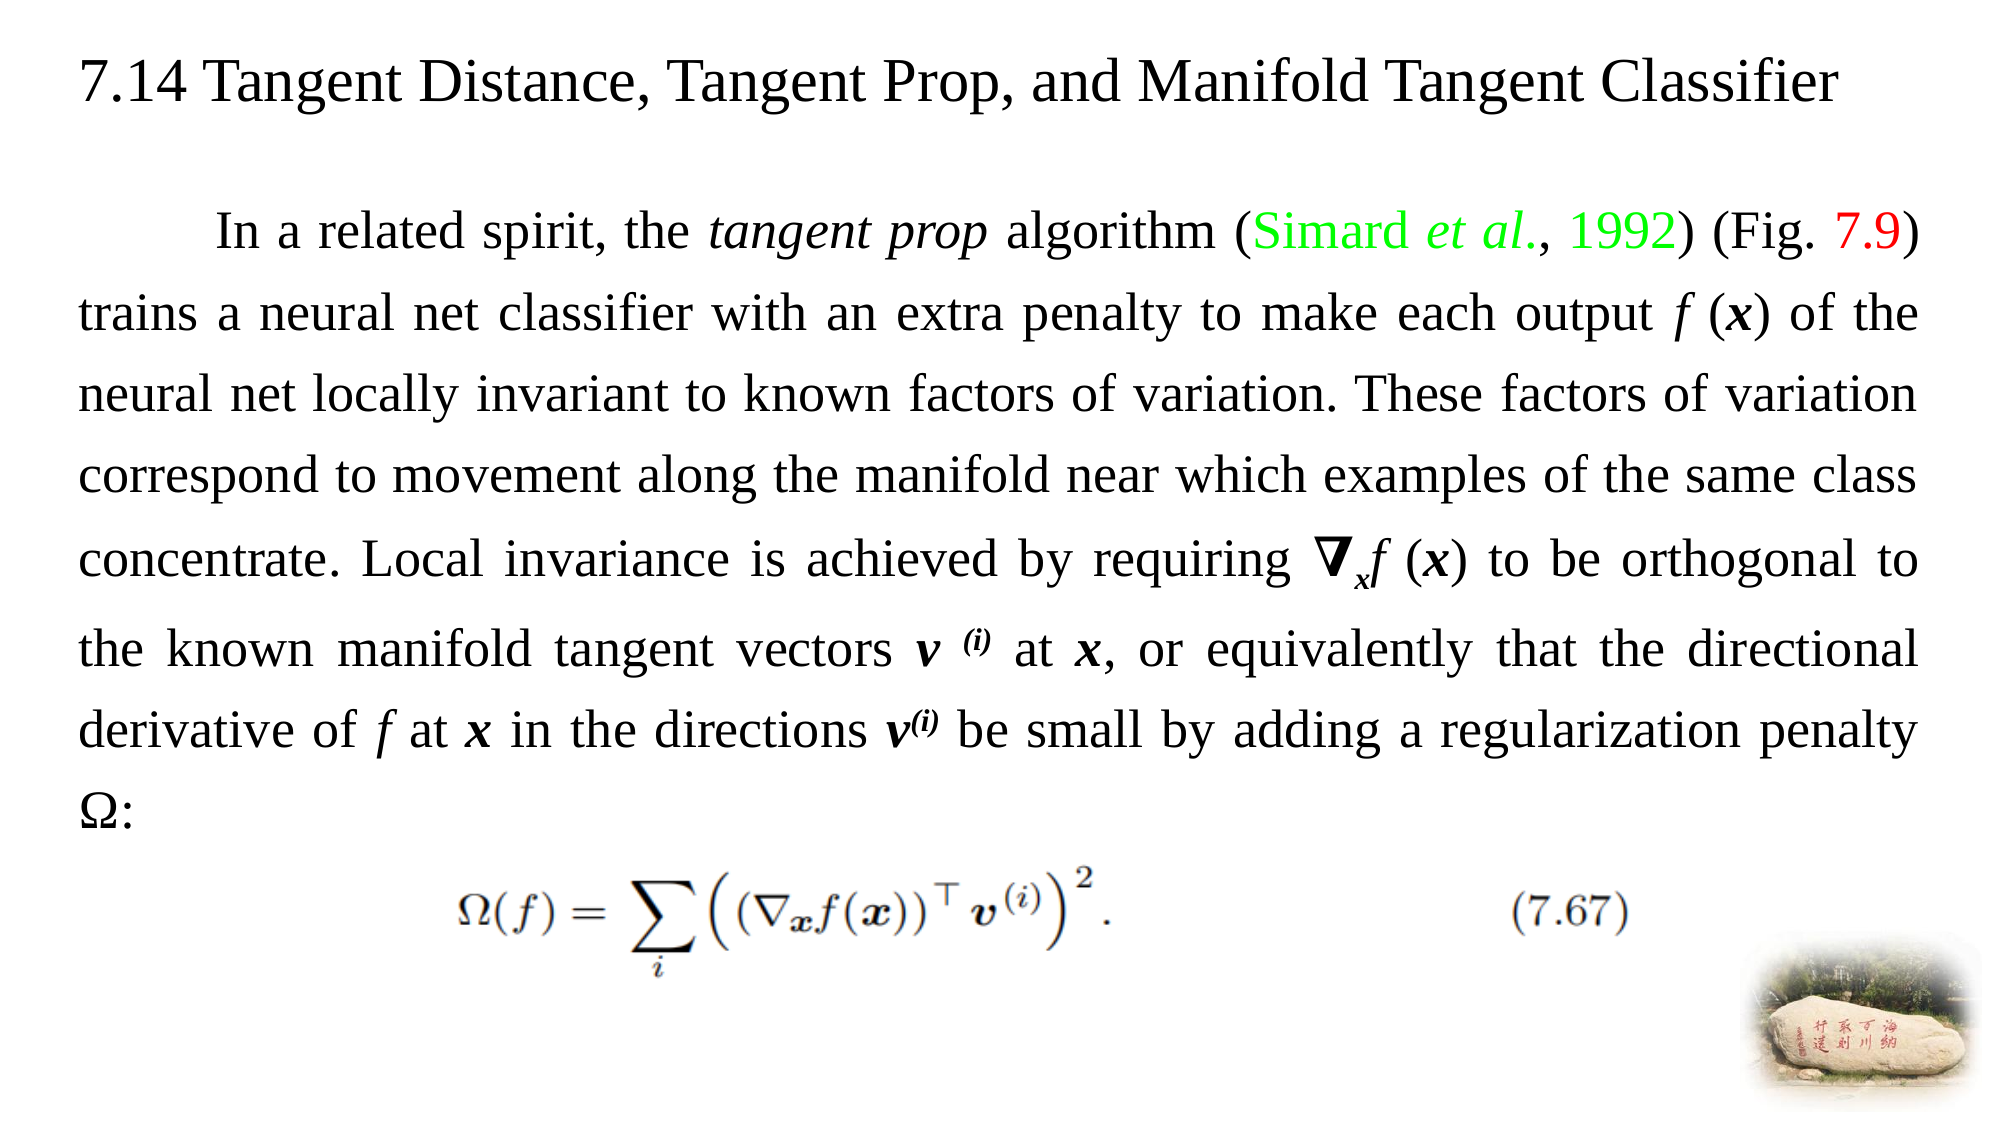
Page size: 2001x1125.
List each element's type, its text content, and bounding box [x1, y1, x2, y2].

title 7.14 Tangent Distance, Tangent Prop, and Manifold Tangent Classifier [63, 21, 1936, 142]
picture [1740, 927, 1985, 1112]
picture [420, 852, 1697, 985]
list In a related spirit, the tangent prop algorithm (Simard et al., 1992) (Fig. 7.9) trains a neural net classifier with an extra penalty to make each output f (x) of the neural net locally invariant to known factors of variation. These factors of variation correspond to movement along the manifold near which examples of the same class concentrate. Local invariance is achieved by requiring ∇xf (x) to be orthogonal to the known manifold tangent vectors v (i) at x, or equivalently that the directional derivative of f at x in the directions v(i) be small by adding a regularization penalty Ω: [63, 171, 1936, 1014]
